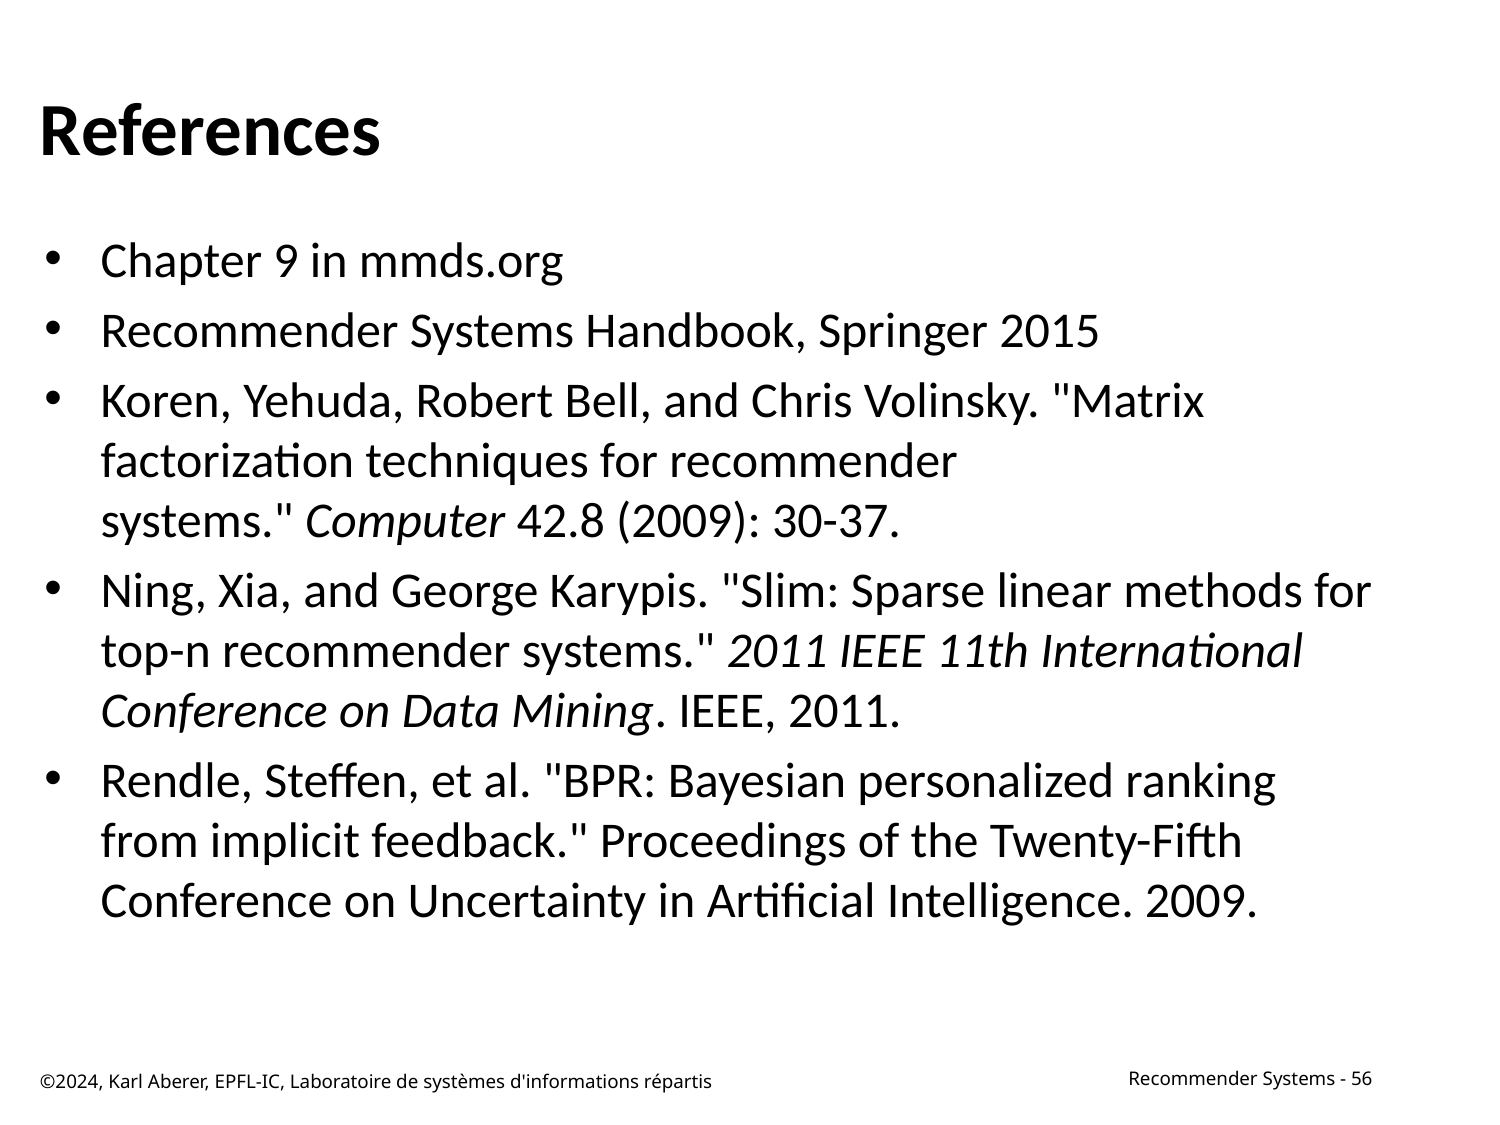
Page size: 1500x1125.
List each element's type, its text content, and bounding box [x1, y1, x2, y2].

list Chapter 9 in mmds.org Recommender Systems Handbook, Springer 2015 Koren, Yehuda, Robert Bell, and Chris Volinsky. "Matrix factorization techniques for recommender systems." Computer 42.8 (2009): 30-37. Ning, Xia, and George Karypis. "Slim: Sparse linear methods for top-n recommender systems." 2011 IEEE 11th International Conference on Data Mining. IEEE, 2011. Rendle, Steffen, et al. "BPR: Bayesian personalized ranking from implicit feedback." Proceedings of the Twenty-Fifth Conference on Uncertainty in Artificial Intelligence. 2009. [29, 219, 1393, 1046]
footer ©2024, Karl Aberer, EPFL-IC, Laboratoire de systèmes d'informations répartis [24, 1062, 988, 1101]
title References [24, 49, 1388, 201]
